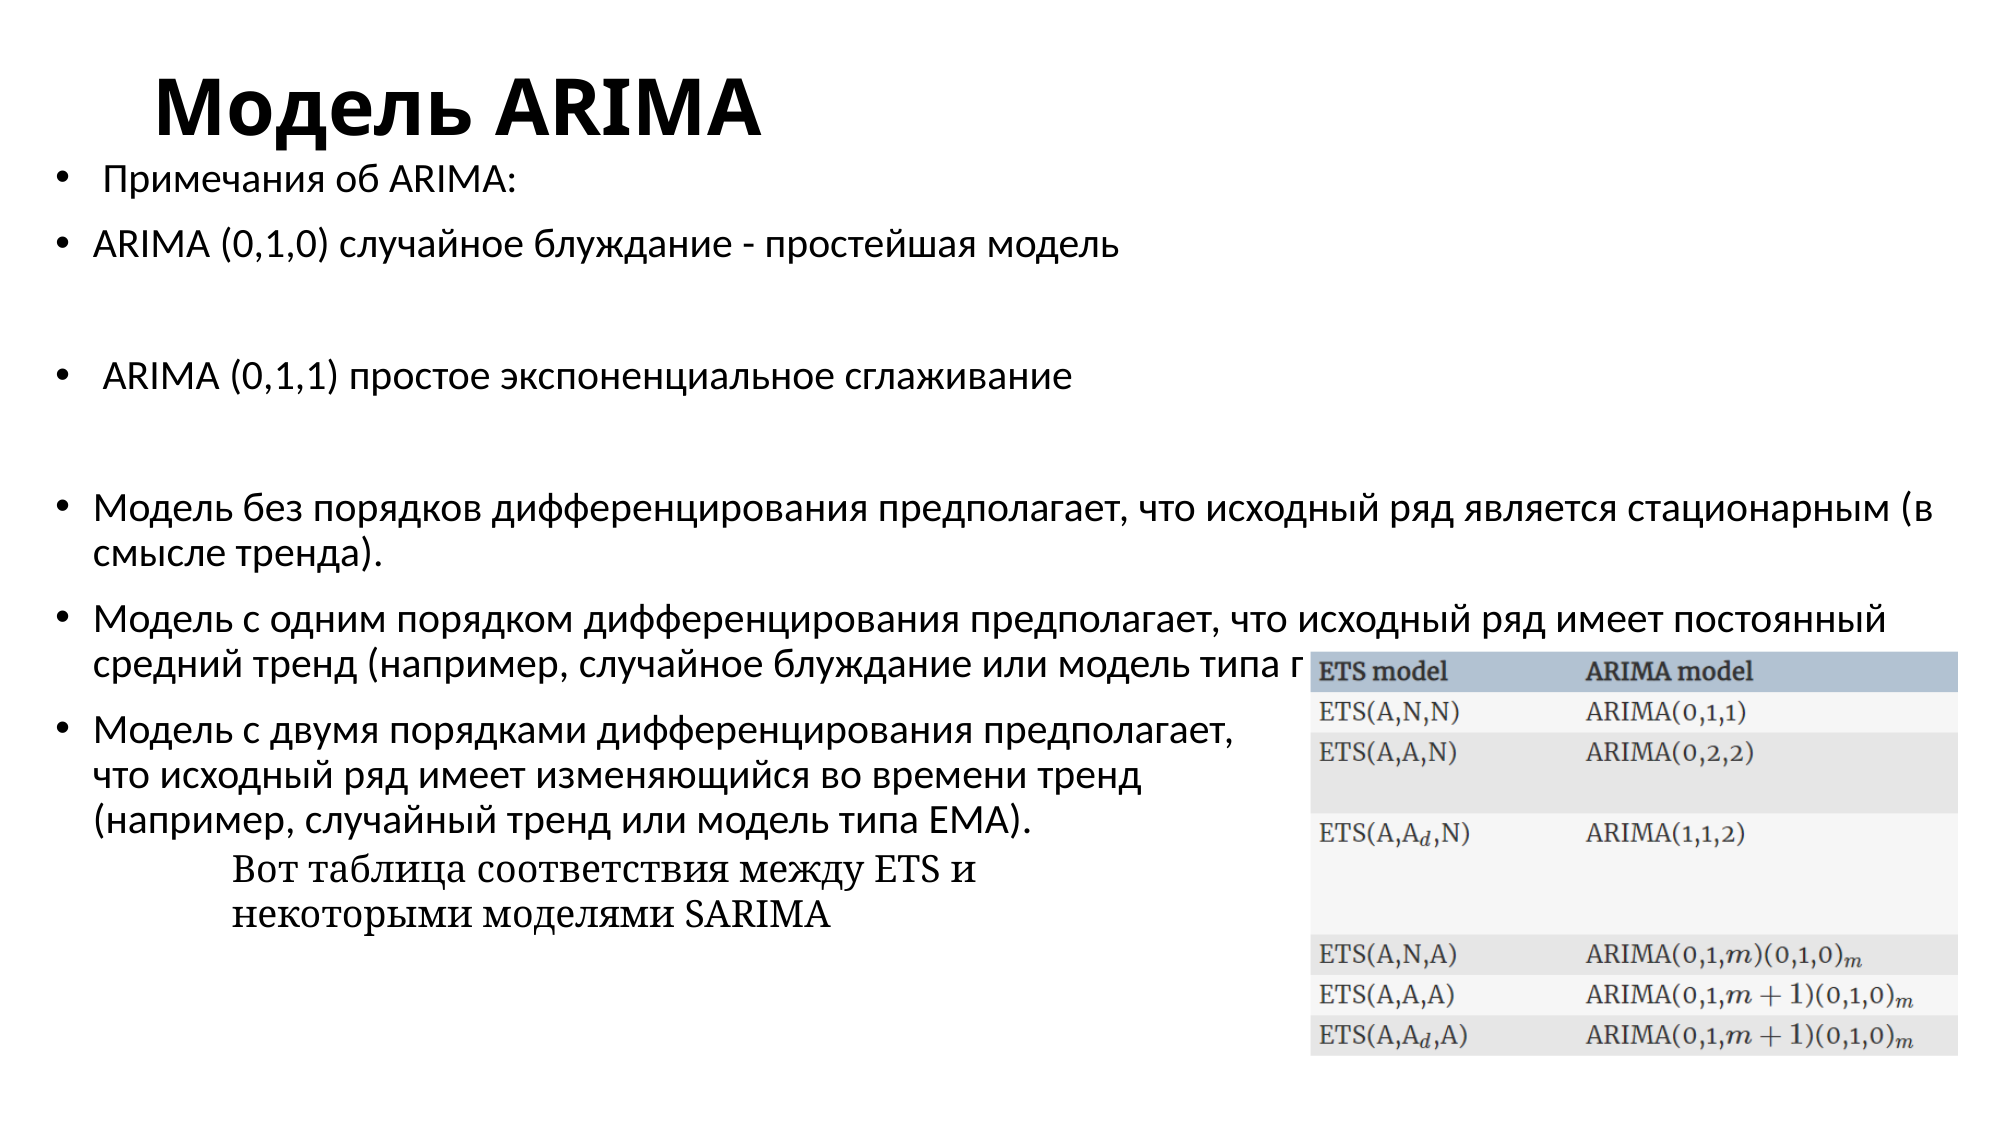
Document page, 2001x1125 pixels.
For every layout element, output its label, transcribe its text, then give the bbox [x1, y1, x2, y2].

text_box Вот таблица соответствия между ETS и некоторыми моделями SARIMA [217, 792, 1218, 943]
title Модель ARIMA [137, 59, 1863, 161]
picture [1303, 643, 1958, 1070]
